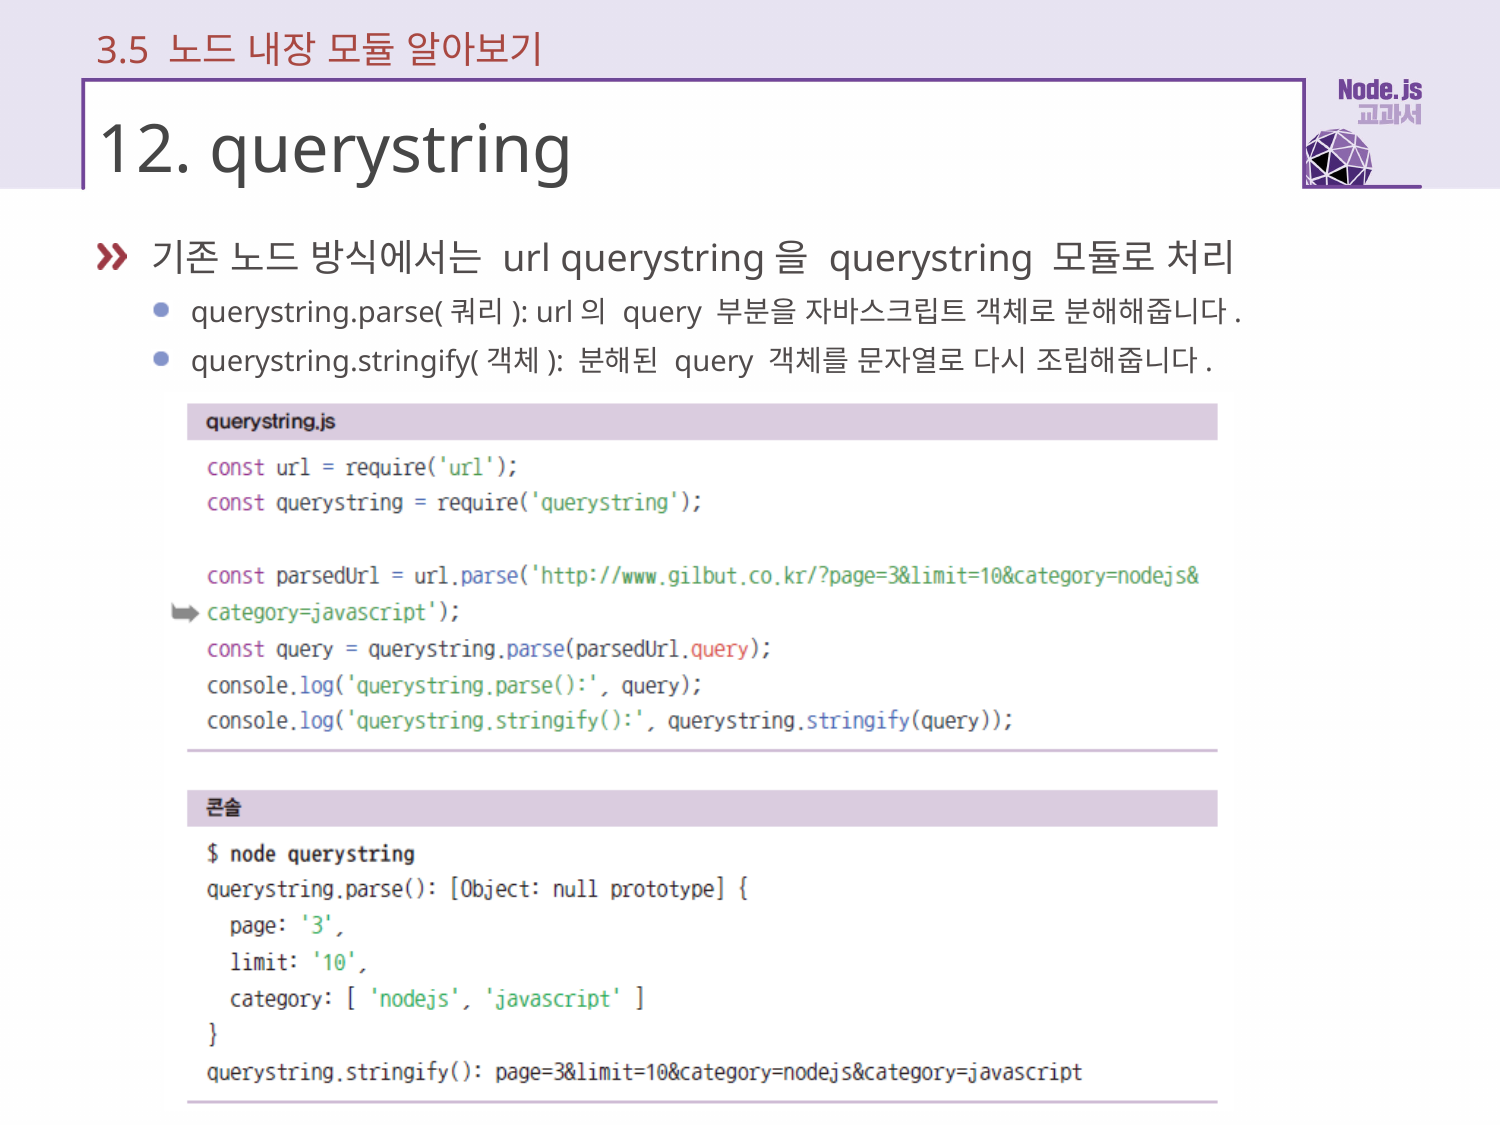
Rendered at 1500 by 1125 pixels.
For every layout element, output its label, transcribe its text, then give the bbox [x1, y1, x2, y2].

picture [0, 0, 1500, 1125]
list 기존 노드 방식에서는 url querystring을 querystring 모듈로 처리 querystring.parse(쿼리): url의 query 부분을 자바스크립트 객체로 분해해줍니다. querystring.stringify(객체): 분해된 query 객체를 문자열로 다시 조립해줍니다. [81, 222, 1412, 1037]
text_box 3.5 노드 내장 모듈 알아보기 [81, 14, 807, 62]
title 12. querystring [82, 61, 1413, 193]
